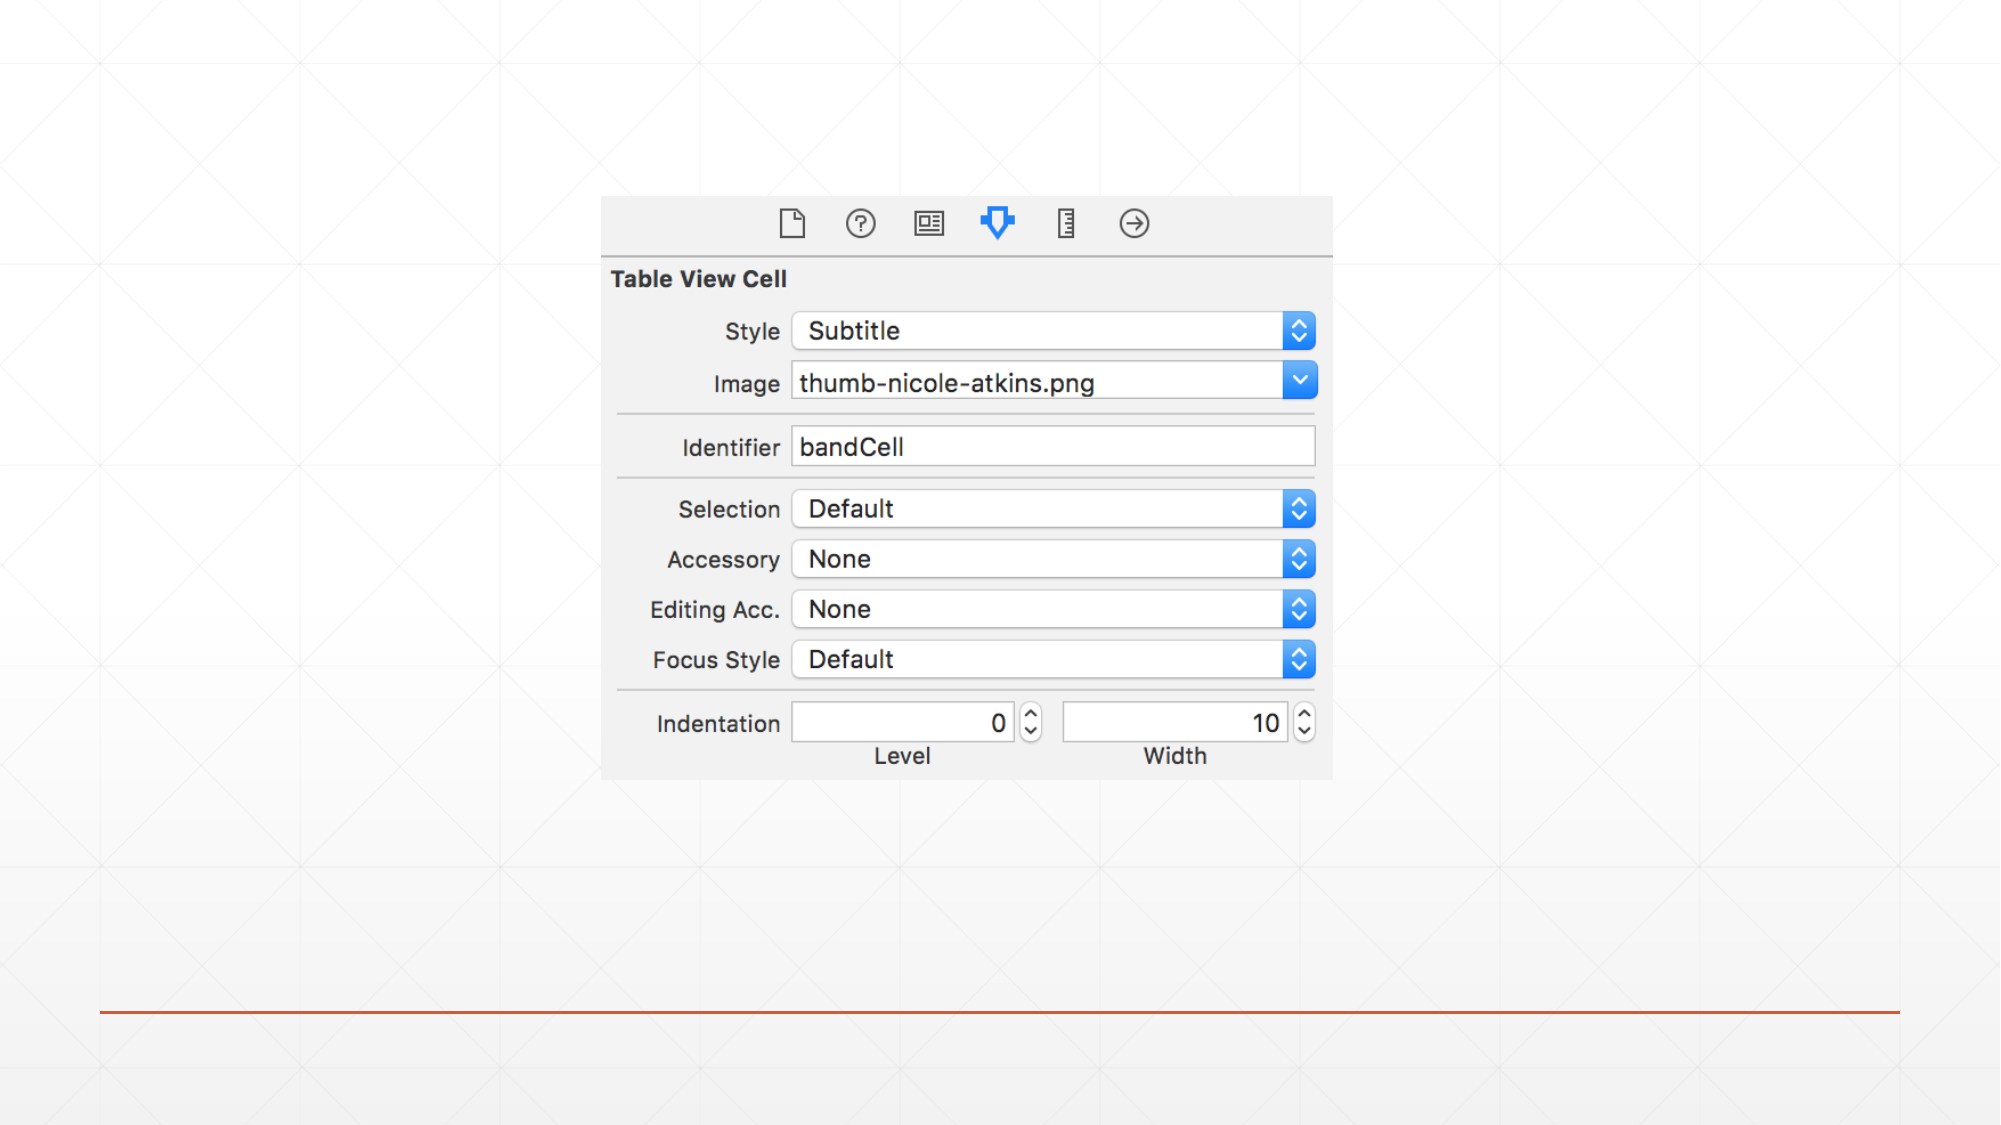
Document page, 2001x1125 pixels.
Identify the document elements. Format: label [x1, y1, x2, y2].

picture [601, 196, 1333, 780]
